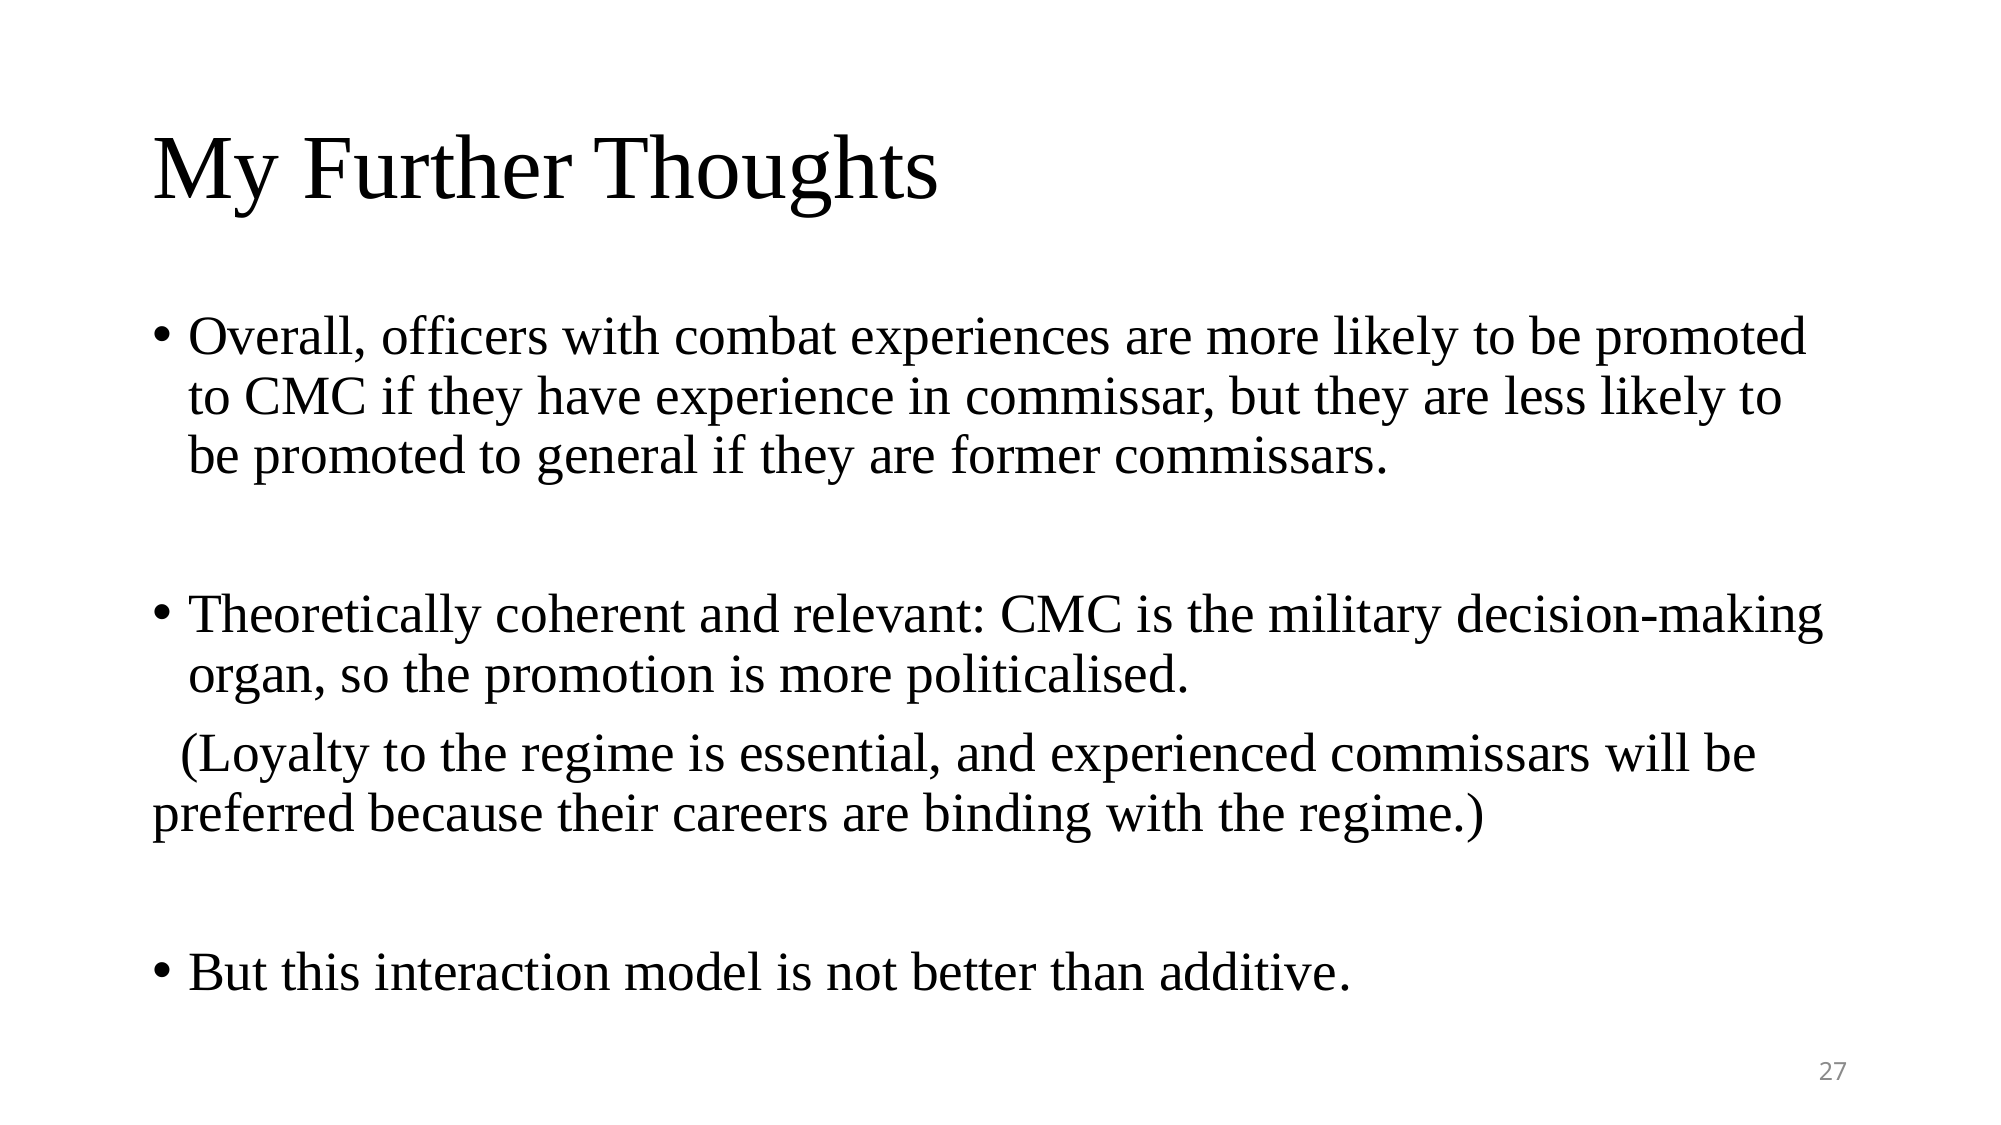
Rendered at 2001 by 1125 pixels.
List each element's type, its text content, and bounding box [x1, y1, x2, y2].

list Overall, officers with combat experiences are more likely to be promoted to CMC if they have experience in commissar, but they are less likely to be promoted to general if they are former commissars. Theoretically coherent and relevant: CMC is the military decision-making organ, so the promotion is more politicalised. (Loyalty to the regime is essential, and experienced commissars will be preferred because their careers are binding with the regime.) But this interaction model is not better than additive. [137, 299, 1863, 1014]
slide_number 27 [1412, 1042, 1863, 1103]
title My Further Thoughts [137, 59, 1863, 278]
